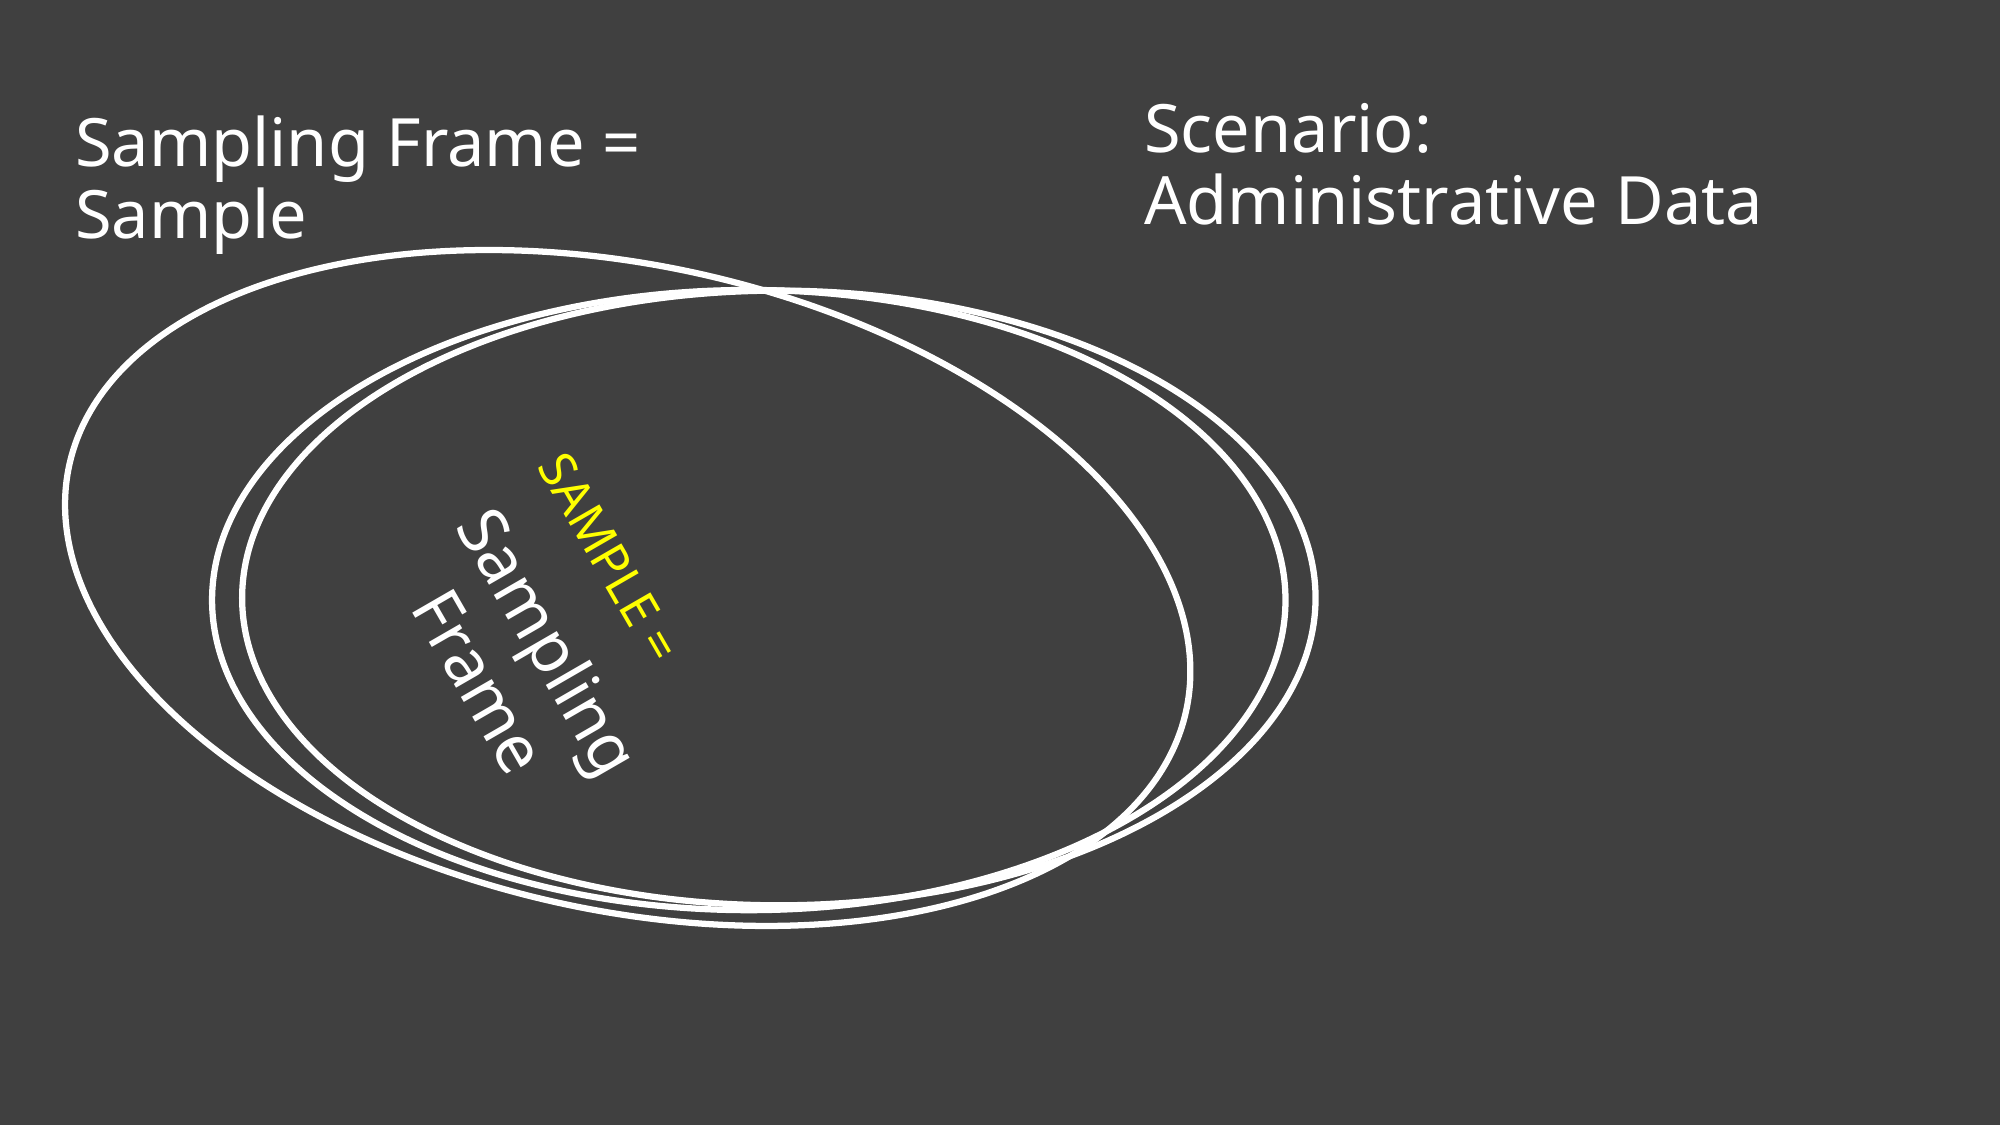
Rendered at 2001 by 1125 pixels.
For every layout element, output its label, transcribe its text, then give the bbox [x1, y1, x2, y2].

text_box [242, 290, 1316, 906]
title Sampling Frame = Sample [60, 72, 814, 290]
text_box [247, 248, 753, 289]
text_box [212, 289, 1286, 911]
text_box [64, 304, 212, 749]
text_box [594, 911, 926, 927]
text_box Scenario: Administrative Data [1129, 57, 1883, 276]
